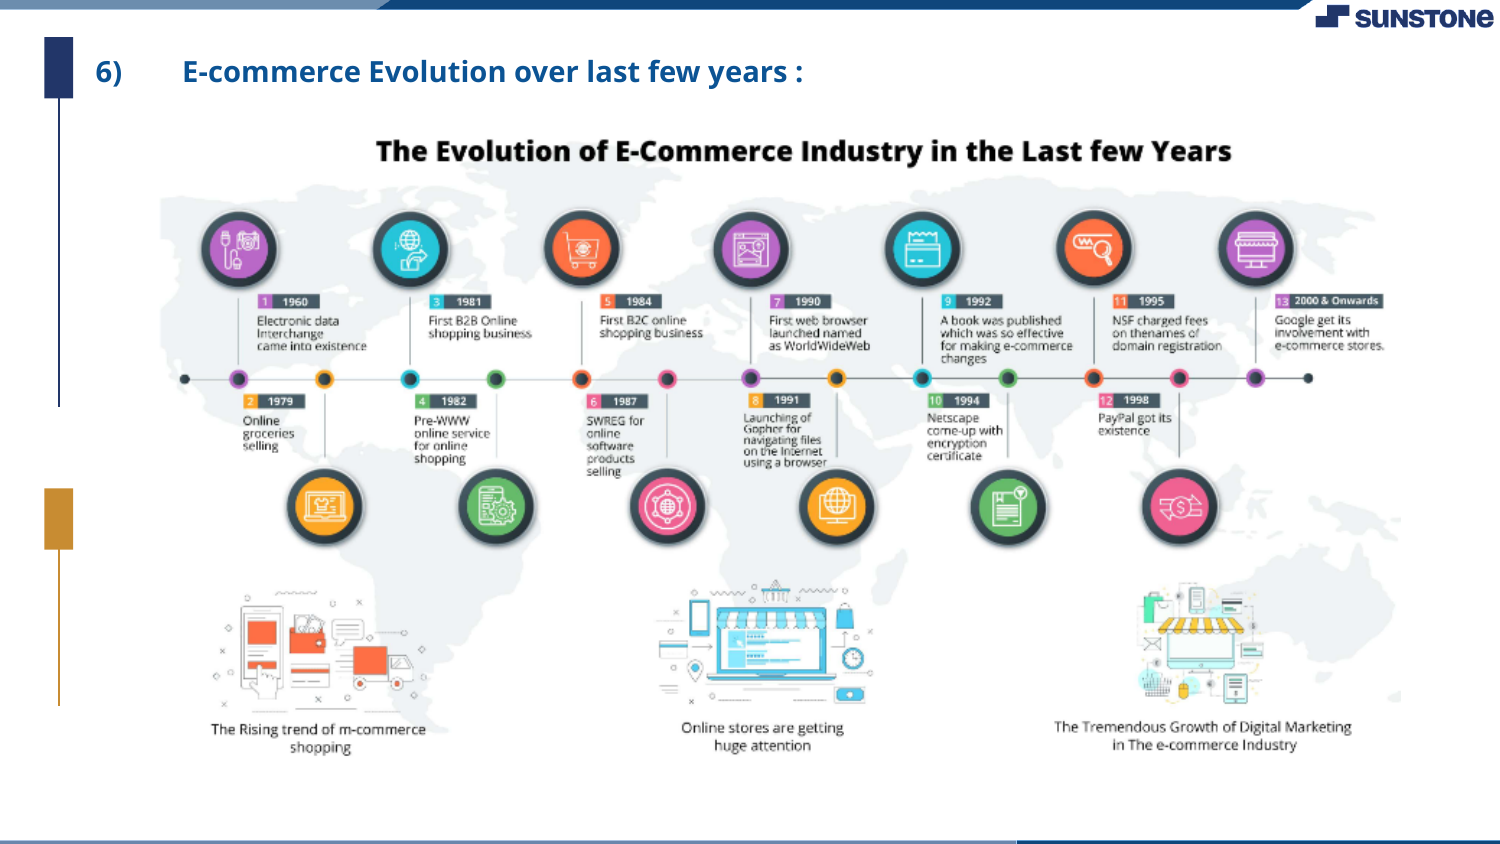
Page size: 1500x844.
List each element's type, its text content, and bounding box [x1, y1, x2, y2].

text_box 6) E-commerce Evolution over last few years : [80, 45, 831, 96]
picture [0, 0, 1500, 844]
